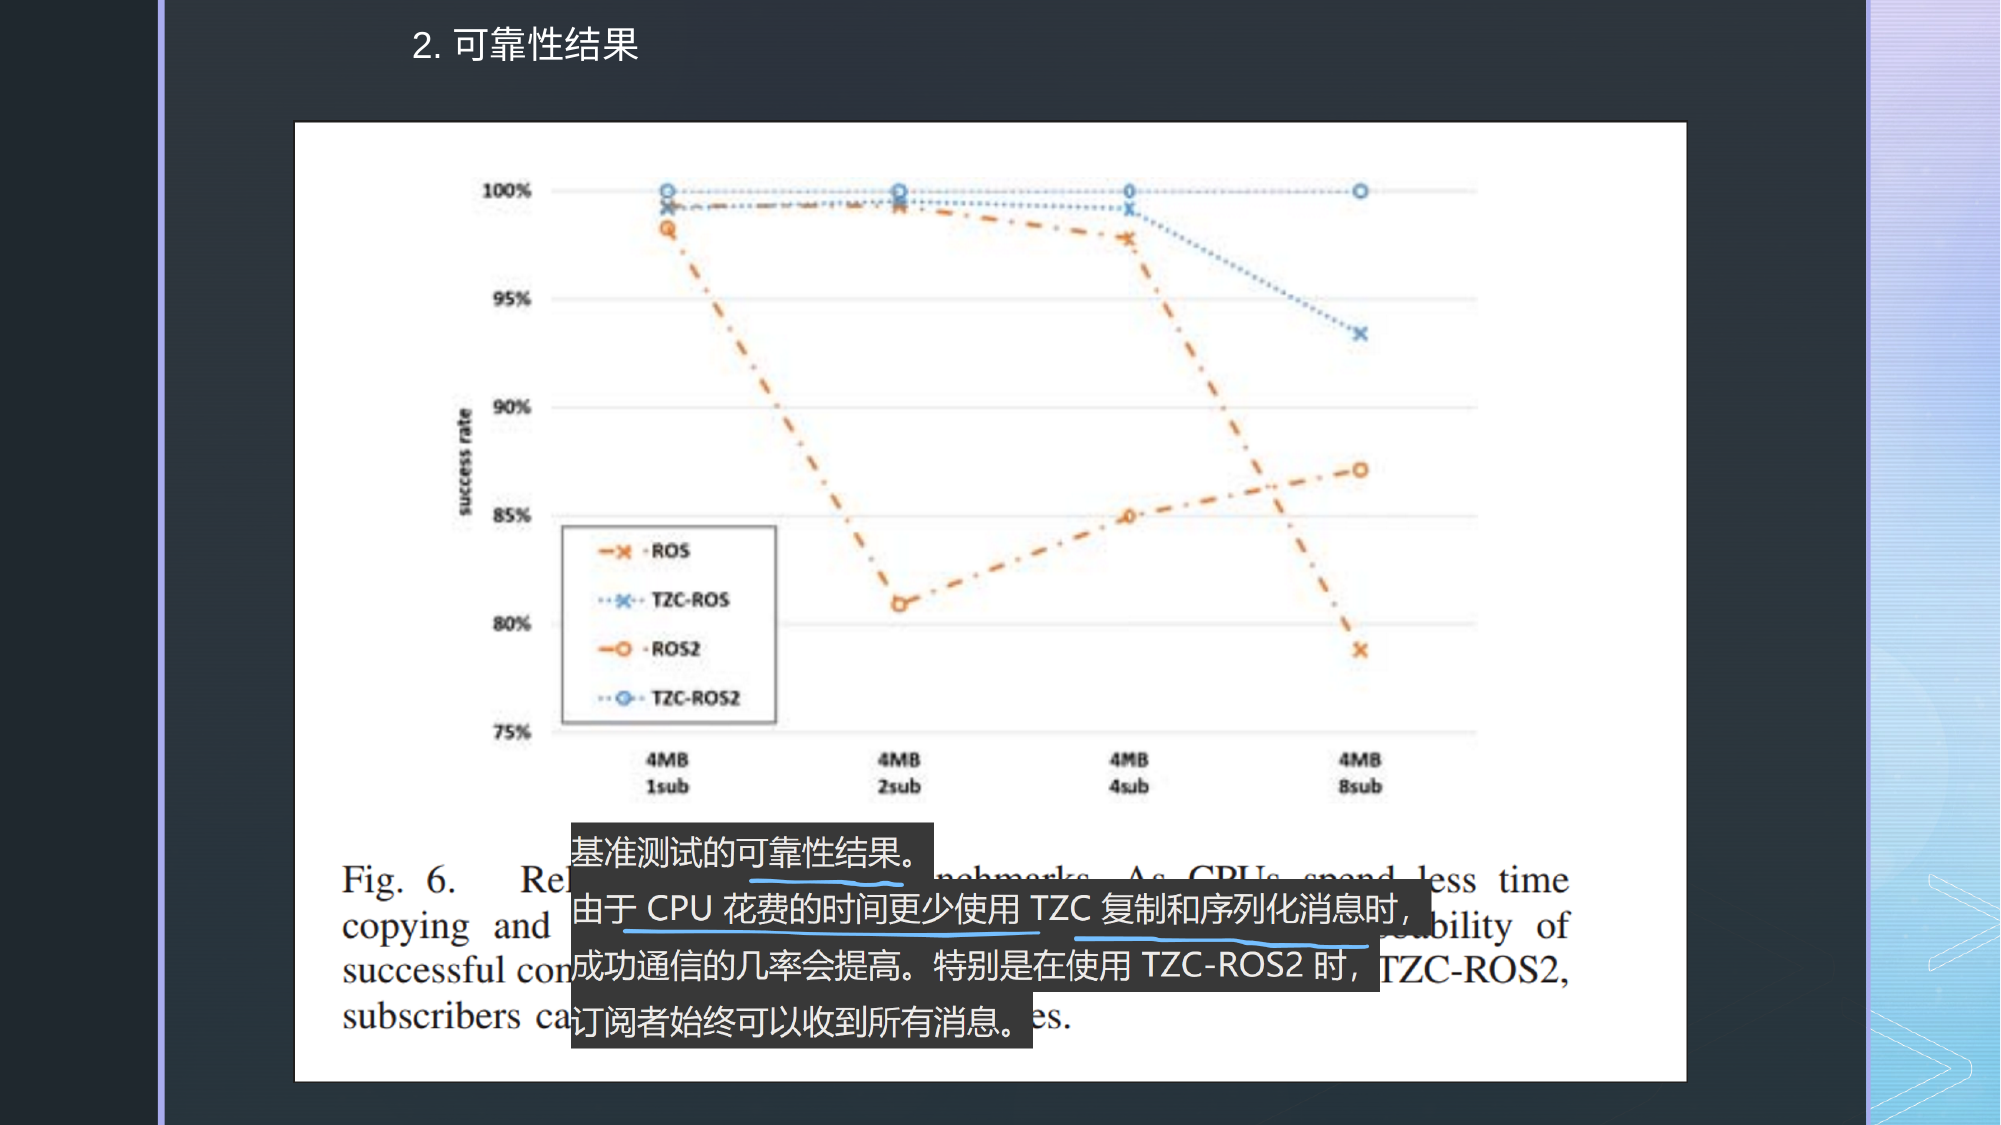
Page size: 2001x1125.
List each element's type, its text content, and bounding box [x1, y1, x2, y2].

title 2.可靠性结果 [396, 19, 688, 95]
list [293, 119, 1688, 1083]
picture [1871, 0, 2001, 1125]
